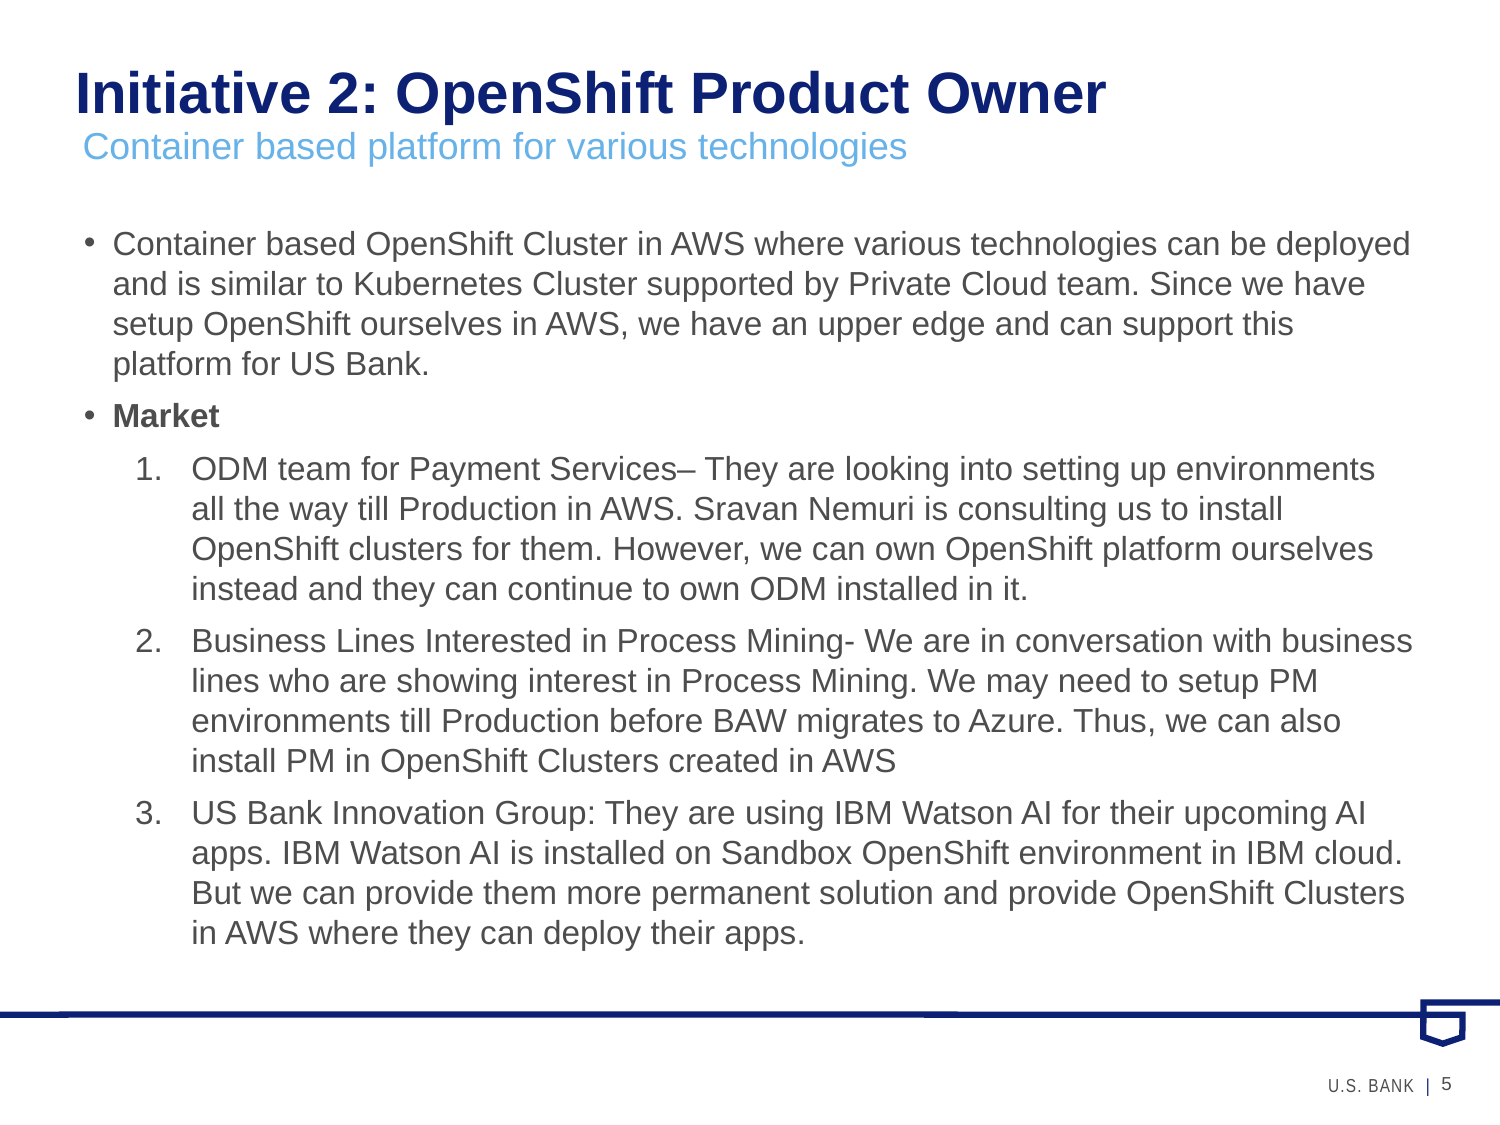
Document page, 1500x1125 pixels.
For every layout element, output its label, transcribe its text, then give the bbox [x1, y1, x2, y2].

list Container based platform for various technologies [75, 125, 1425, 175]
list Container based OpenShift Cluster in AWS where various technologies can be deployed and is similar to Kubernetes Cluster supported by Private Cloud team. Since we have setup OpenShift ourselves in AWS, we have an upper edge and can support this platform for US Bank. Market ODM team for Payment Services– They are looking into setting up environments all the way till Production in AWS. Sravan Nemuri is consulting us to install OpenShift clusters for them. However, we can own OpenShift platform ourselves instead and they can continue to own ODM installed in it. Business Lines Interested in Process Mining- We are in conversation with business lines who are showing interest in Process Mining. We may need to setup PM environments till Production before BAW migrates to Azure. Thus, we can also install PM in OpenShift Clusters created in AWS US Bank Innovation Group: They are using IBM Watson AI for their upcoming AI apps. IBM Watson AI is installed on Sandbox OpenShift environment in IBM cloud. But we can provide them more permanent solution and provide OpenShift Clusters in AWS where they can deploy their apps. [75, 175, 1425, 963]
title Initiative 2: OpenShift Product Owner [75, 37, 1425, 125]
